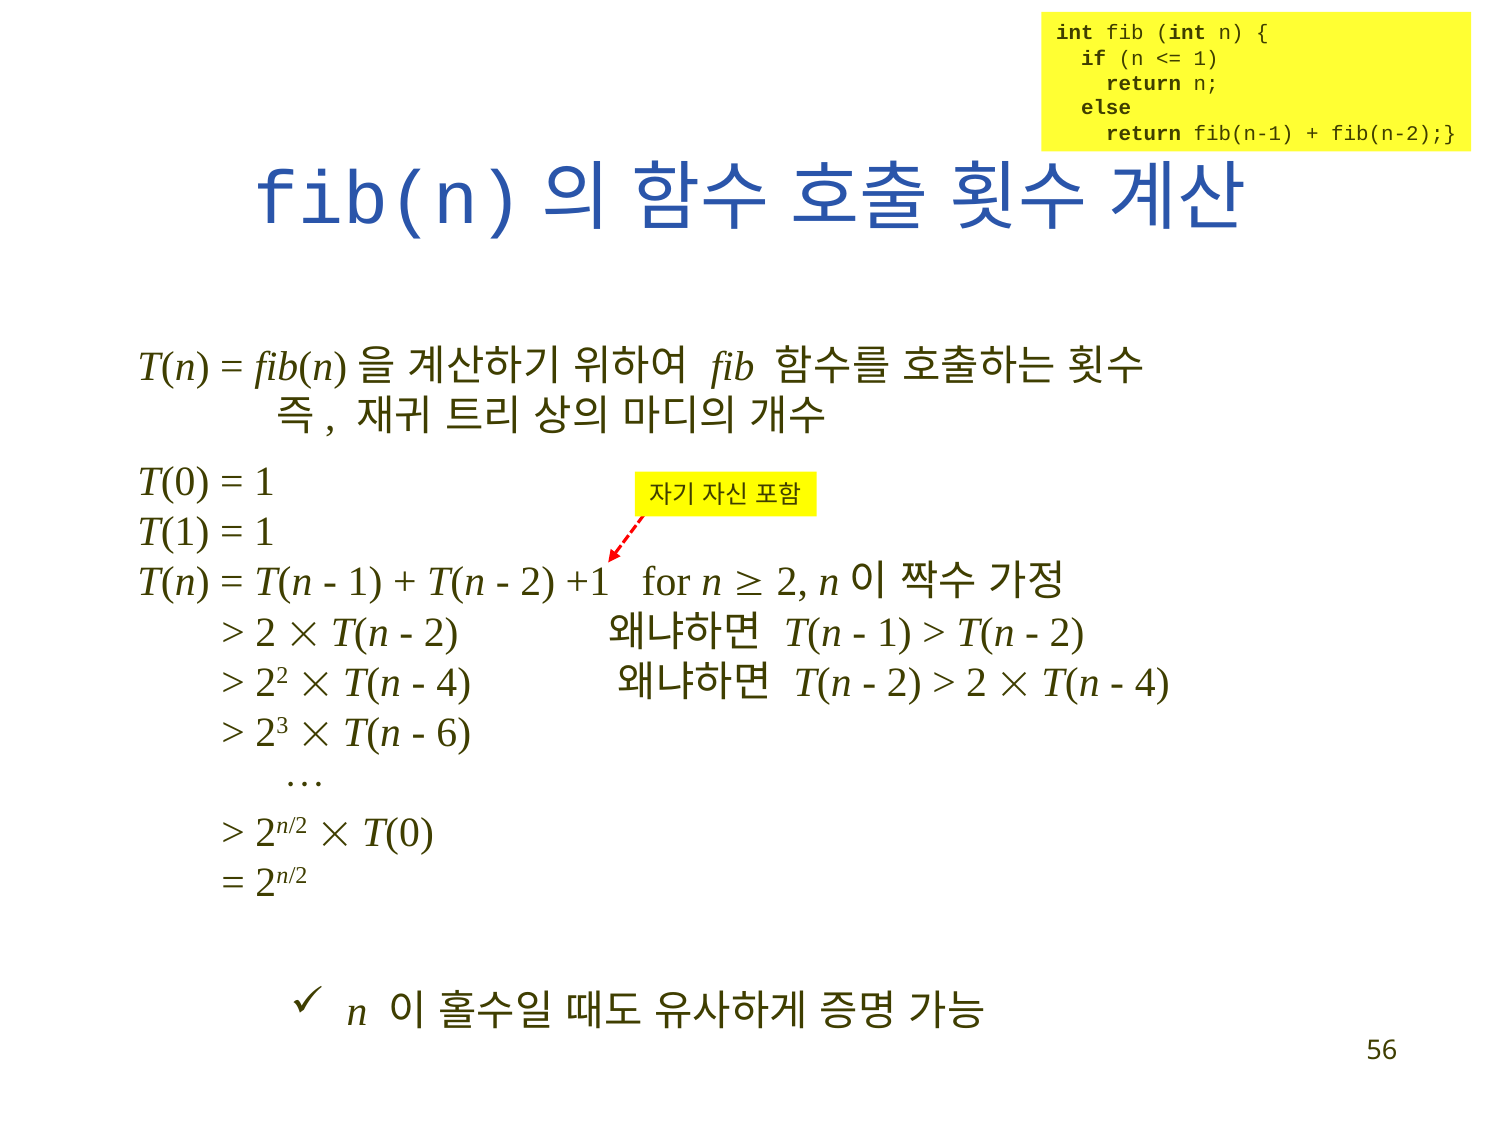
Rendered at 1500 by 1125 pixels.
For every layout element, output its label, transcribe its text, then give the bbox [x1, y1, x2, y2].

slide_number 56 [1099, 1024, 1413, 1101]
text_box 자기 자신 포함 [634, 471, 817, 517]
text_box int fib (int n) { if (n <= 1) return n; else return fib(n-1) + fib(n-2);} [1041, 11, 1472, 152]
title fib(n)의 함수 호출 횟수 계산 [112, 99, 1388, 288]
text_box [607, 514, 644, 563]
text_box T(n) = fib(n)을 계산하기 위하여 fib 함수를 호출하는 횟수 즉, 재귀 트리 상의 마디의 개수 T(0) = 1 T(1) = 1 T(n) = T(n - 1) + T(n - 2) +1 for n  2, n이 짝수 가정 > 2  T(n - 2) 왜냐하면 T(n - 1) > T(n - 2) > 22  T(n - 4) 왜냐하면 T(n - 2) > 2  T(n - 4) > 23  T(n - 6)  > 2n/2  T(0) = 2n/2 [122, 331, 1185, 912]
text_box n 이 홀수일 때도 유사하게 증명 가능 [275, 975, 1001, 1041]
